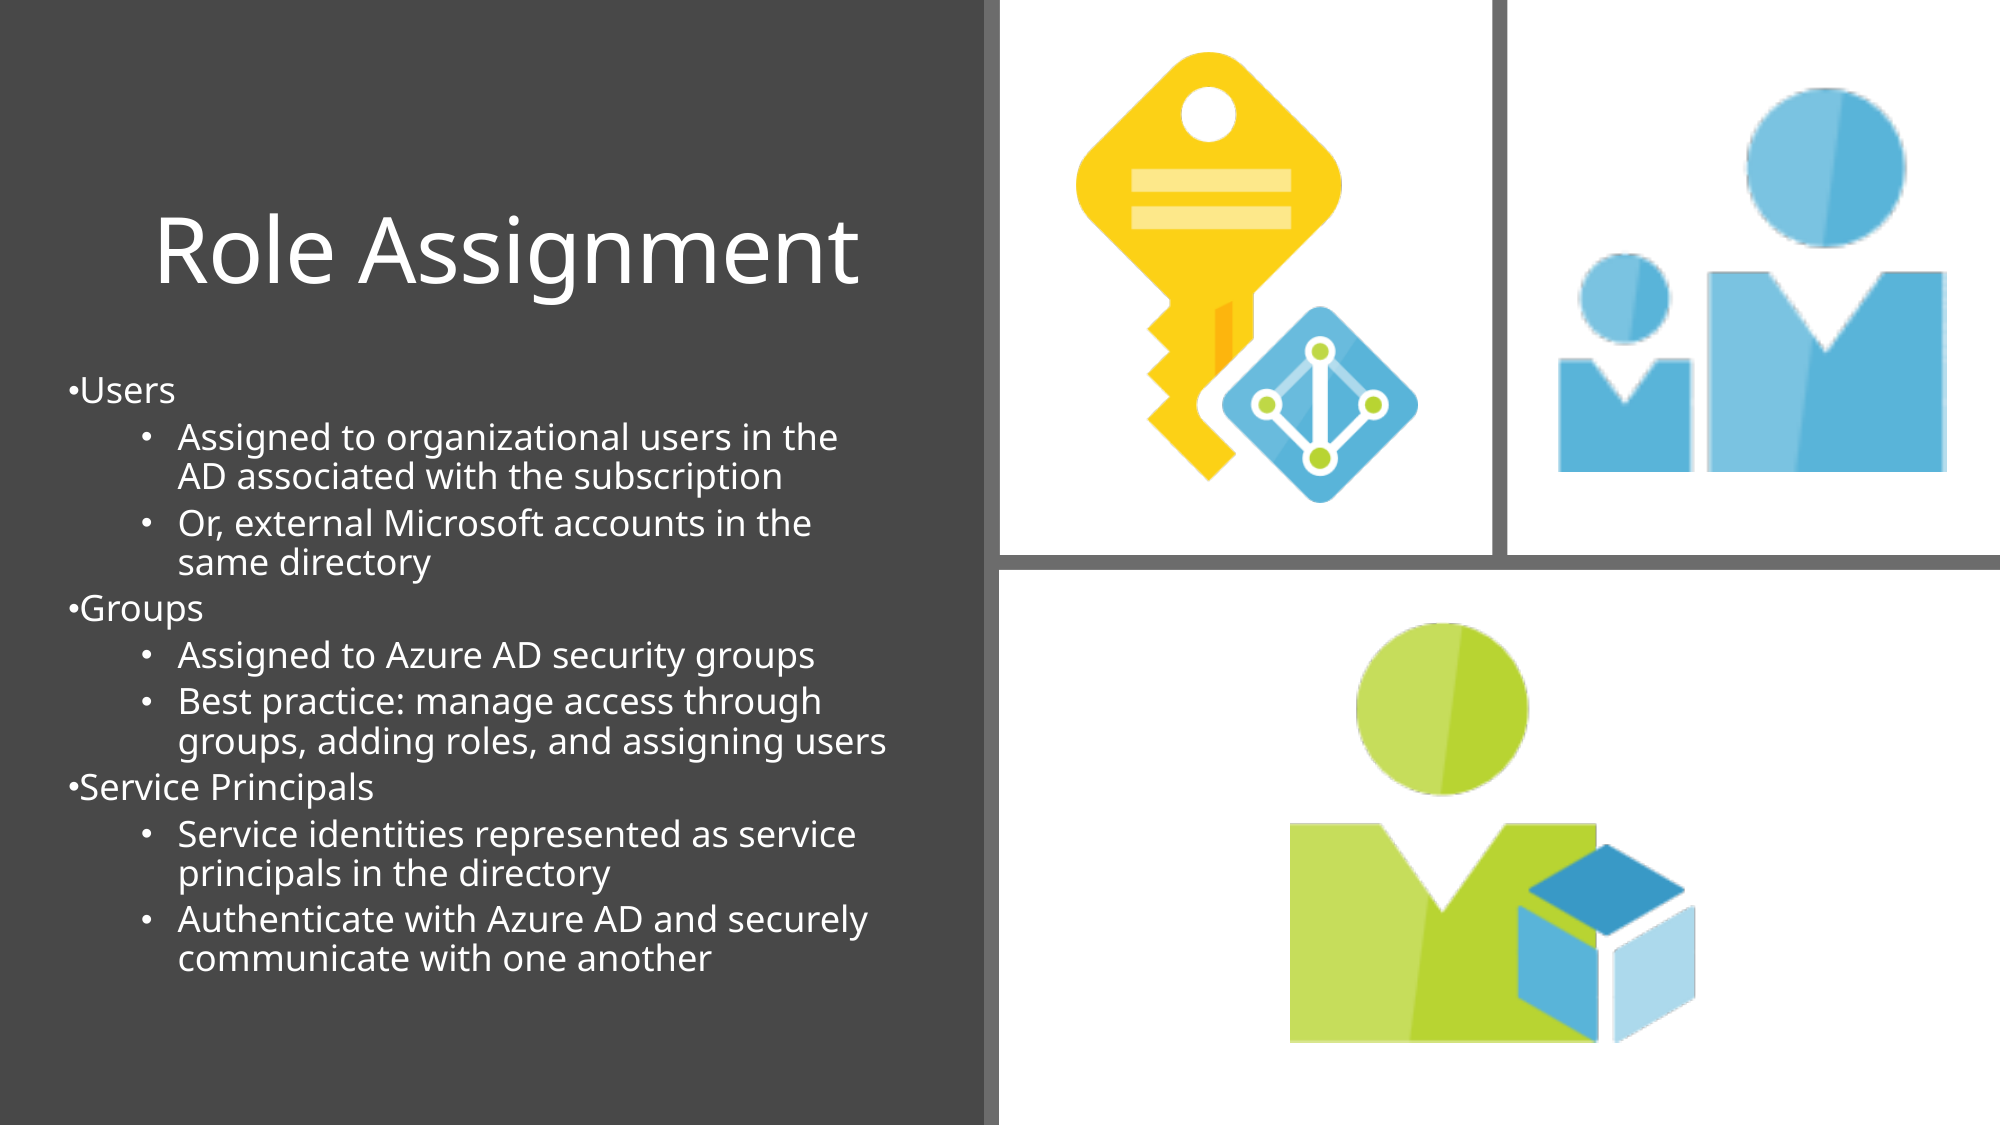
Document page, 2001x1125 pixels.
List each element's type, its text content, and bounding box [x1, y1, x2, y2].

text_box [999, 0, 1493, 556]
title Role Assignment [137, 118, 892, 365]
text_box [983, 0, 2000, 1125]
picture [1289, 622, 1711, 1043]
text_box [1507, 0, 2000, 556]
list Users Assigned to organizational users in the AD associated with the subscription Or, external Microsoft accounts in the same directory Groups Assigned to Azure AD security groups Best practice: manage access through groups, adding roles, and assigning users Service Principals Service identities represented as service principals in the directory Authenticate with Azure AD and securely communicate with one another [53, 365, 910, 1014]
picture [1076, 52, 1419, 503]
picture [1558, 83, 1947, 472]
